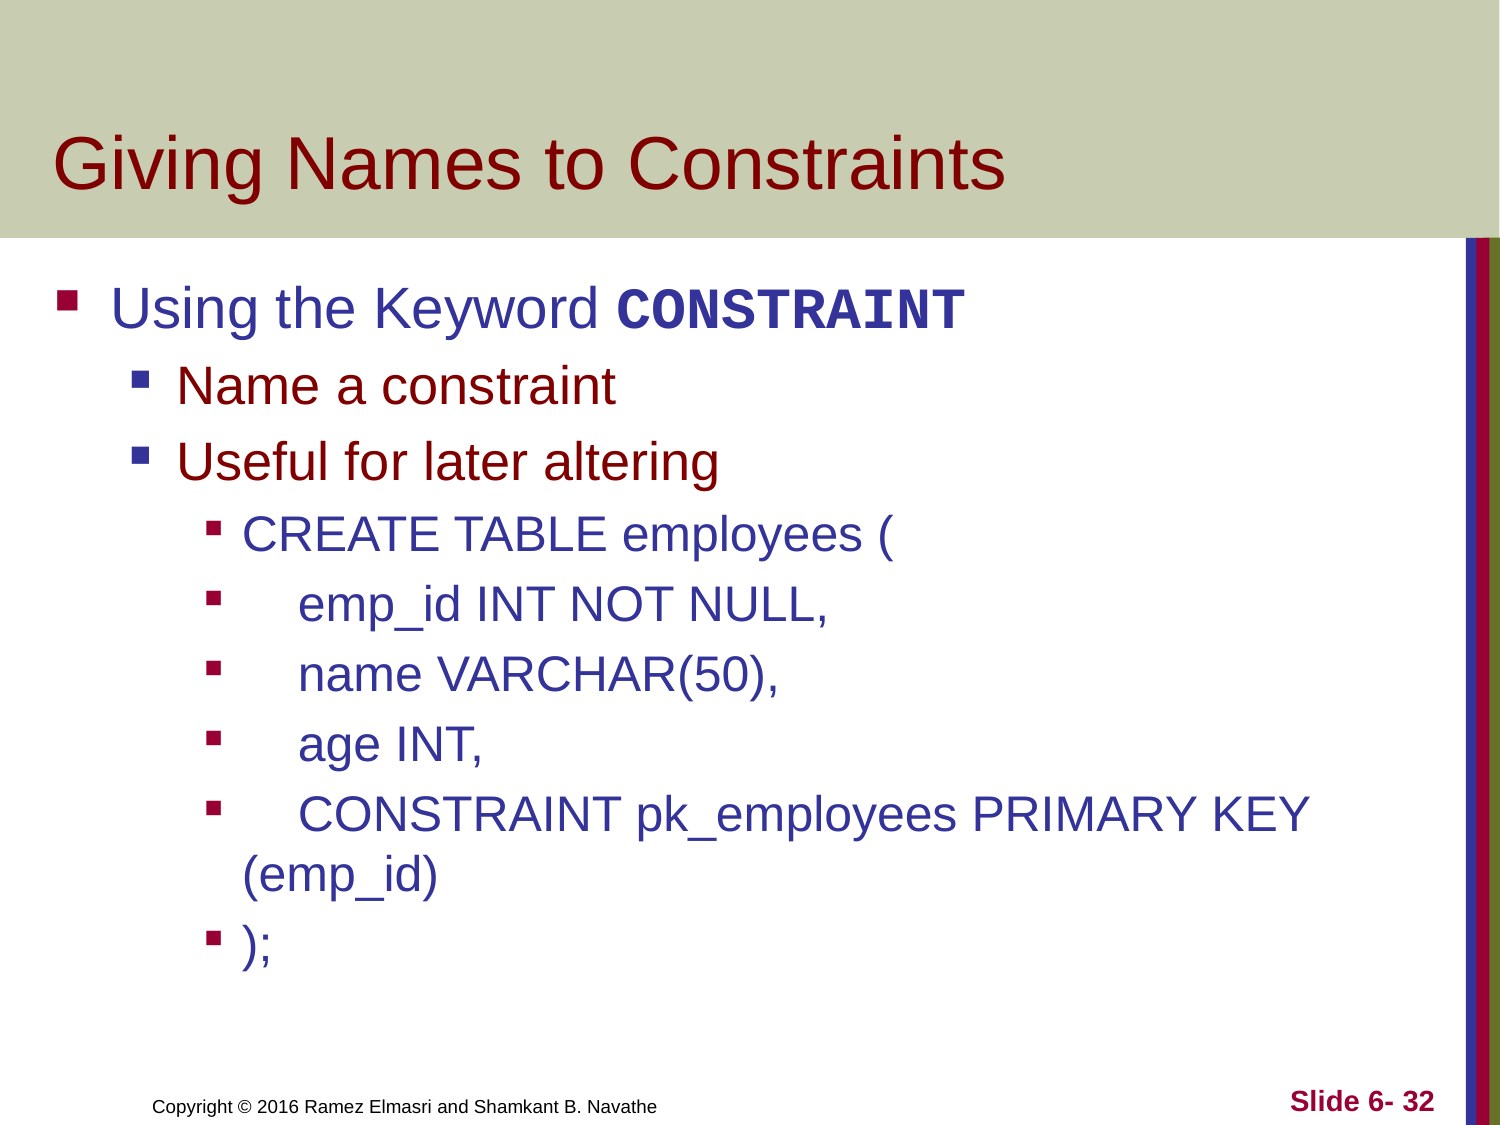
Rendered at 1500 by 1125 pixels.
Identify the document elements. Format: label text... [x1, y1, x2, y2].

title Giving Names to Constraints [37, 49, 1317, 213]
list Using the Keyword CONSTRAINT Name a constraint Useful for later altering CREATE TABLE employees ( emp_id INT NOT NULL, name VARCHAR(50), age INT, CONSTRAINT pk_employees PRIMARY KEY (emp_id) ); [39, 262, 1400, 1013]
slide_number Slide 6- 32 [1137, 1049, 1451, 1125]
